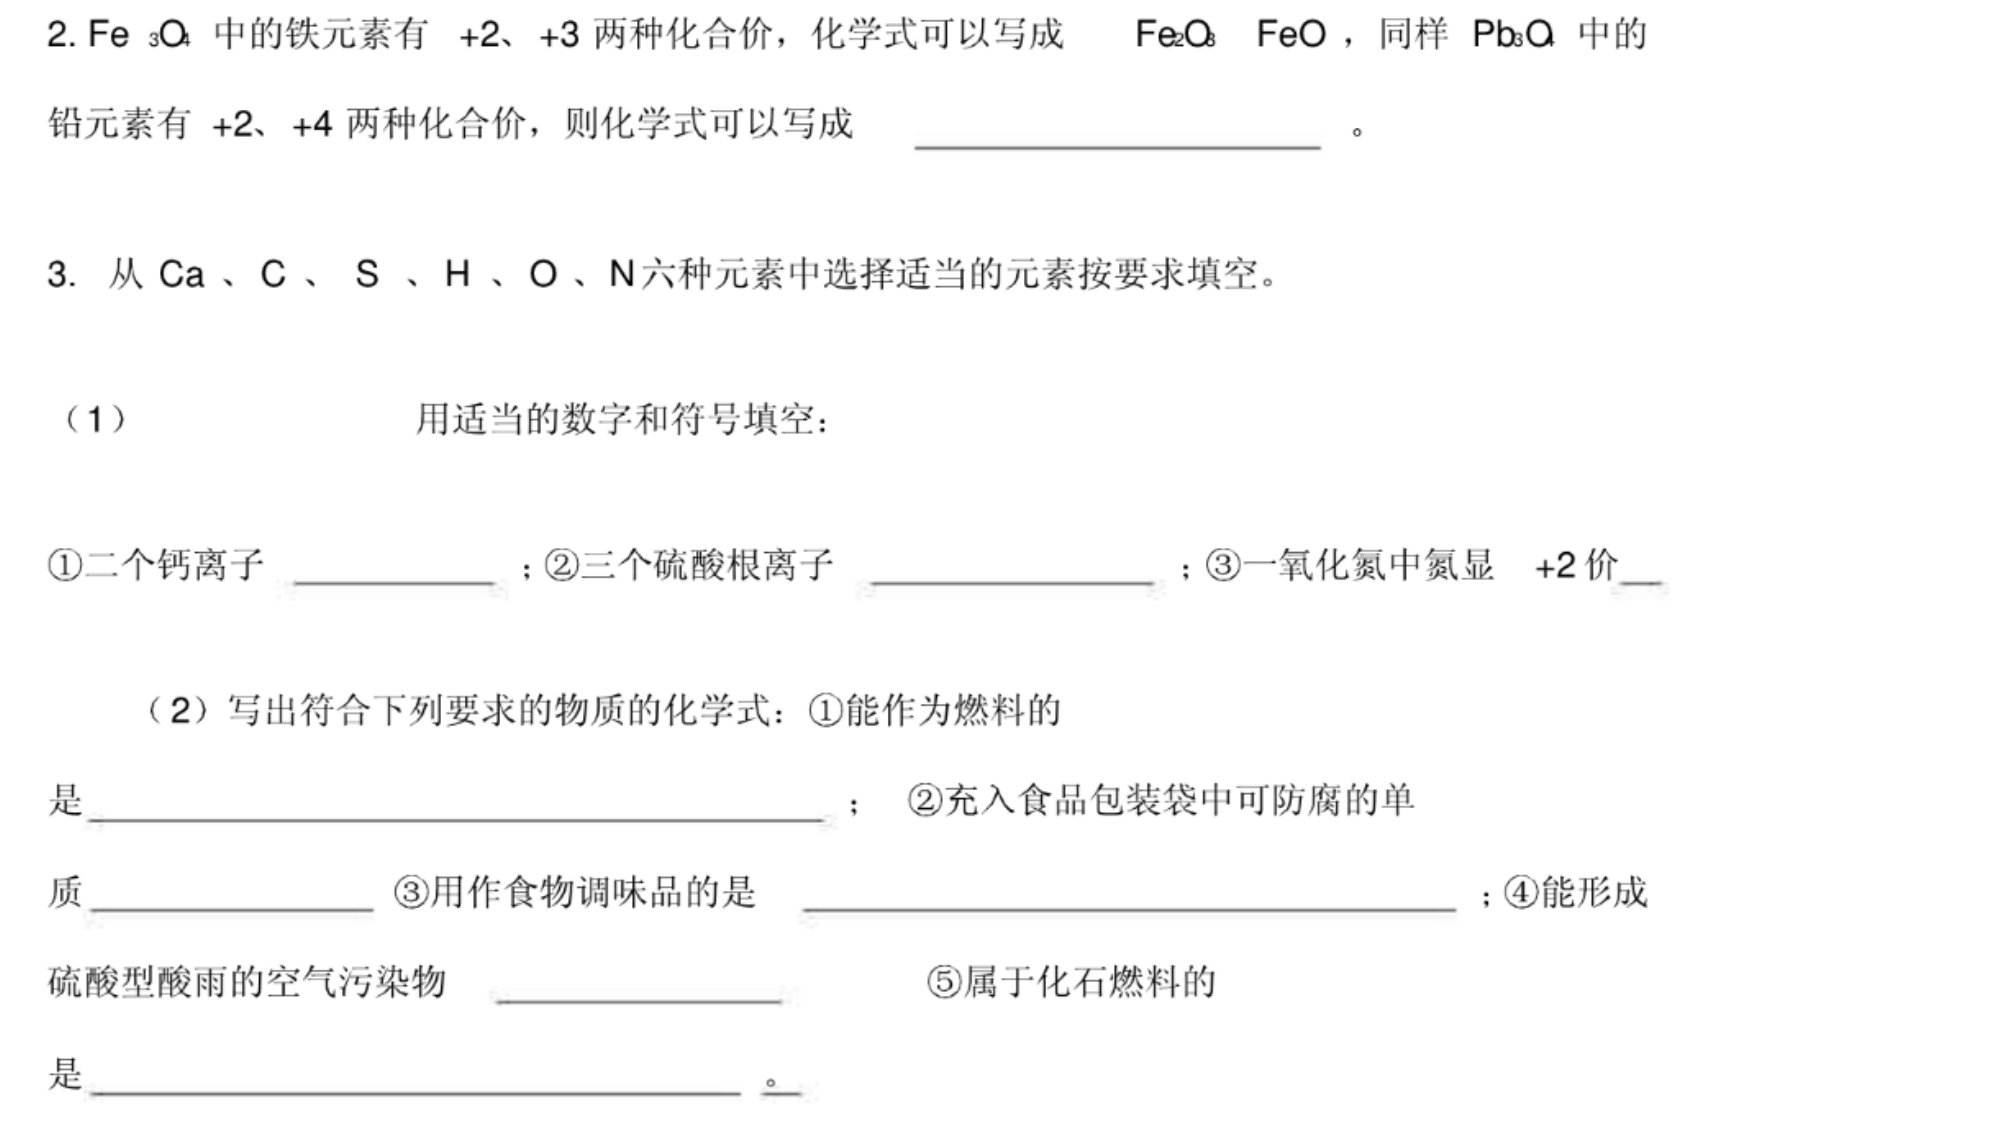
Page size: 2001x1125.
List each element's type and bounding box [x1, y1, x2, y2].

picture [0, 0, 1705, 1105]
